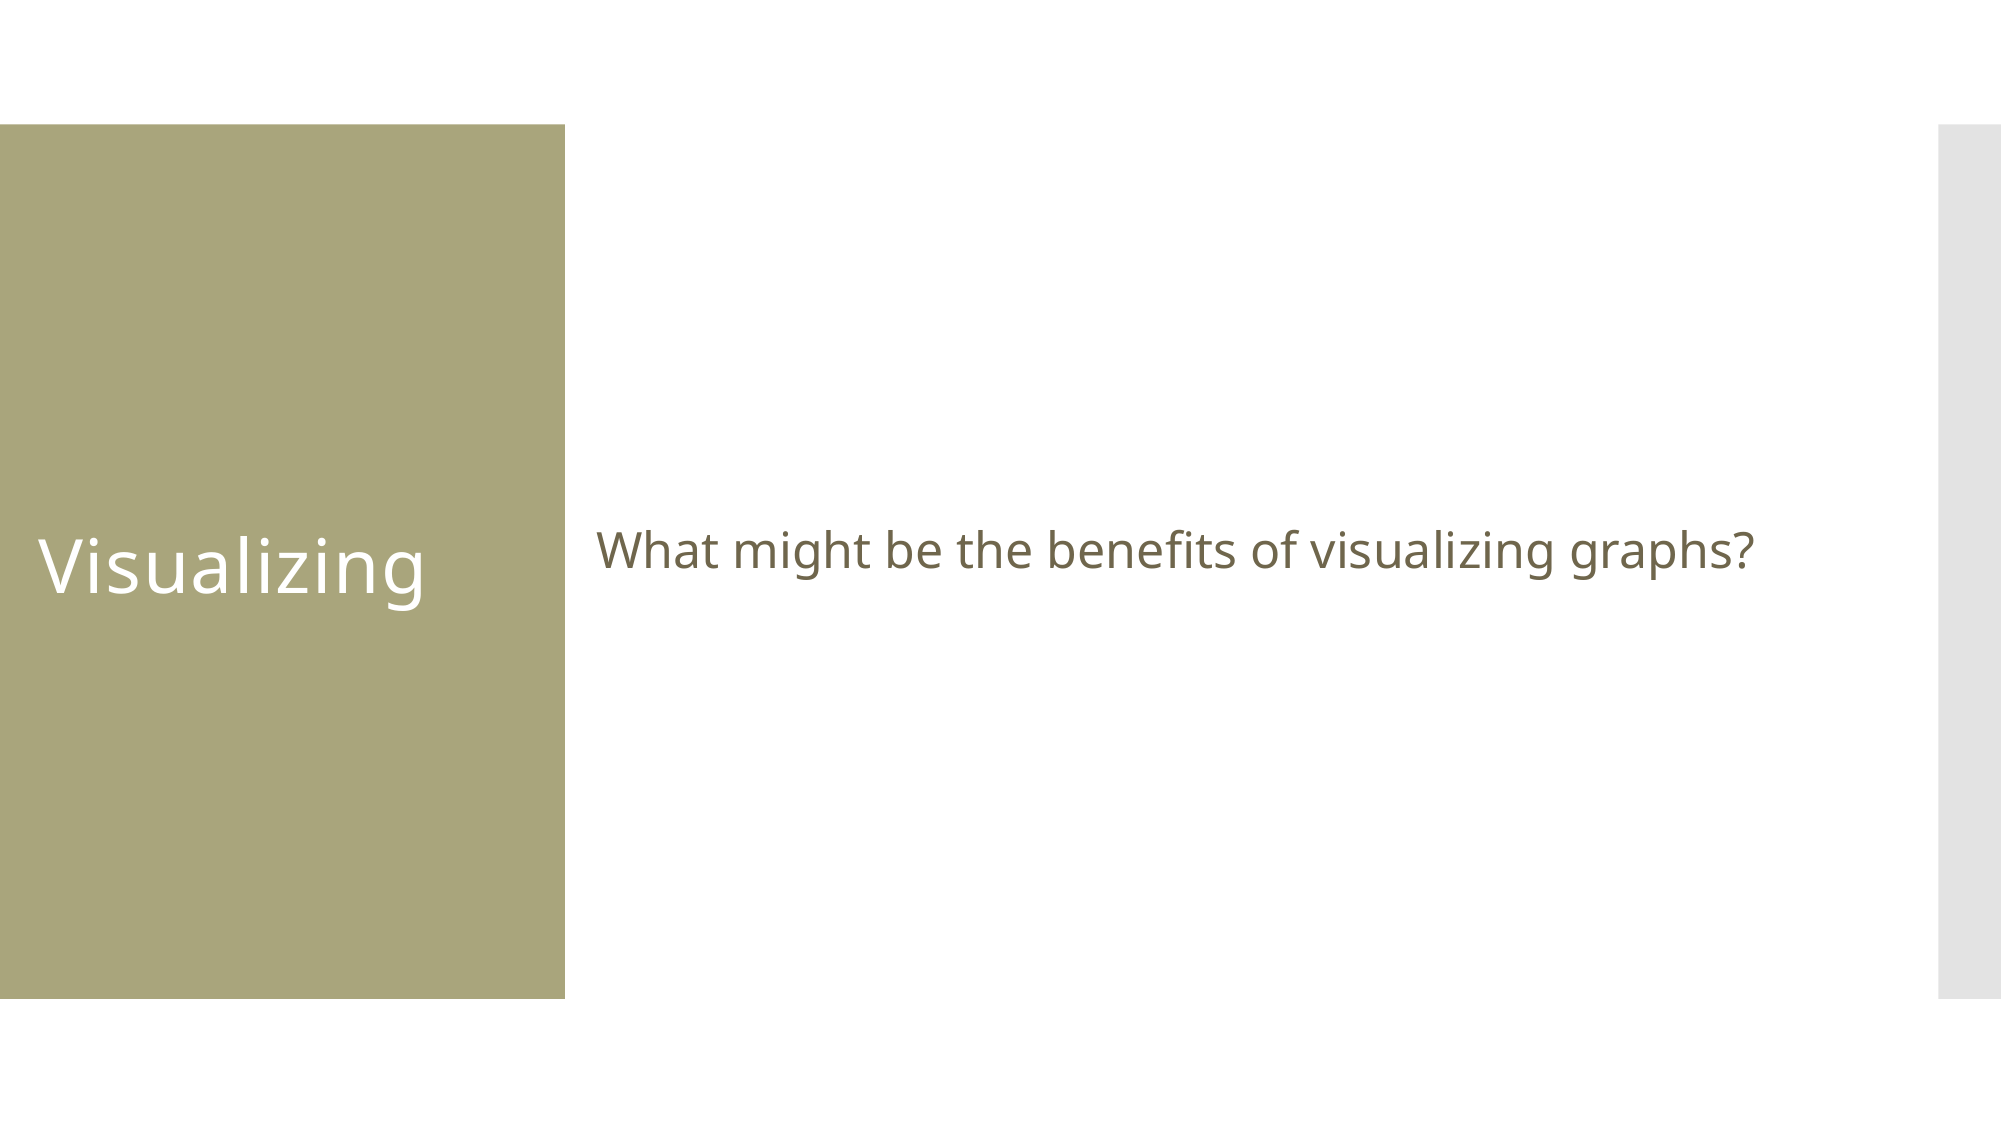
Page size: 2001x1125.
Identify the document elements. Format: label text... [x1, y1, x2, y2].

text_box What might be the benefits of visualizing graphs? [594, 516, 1869, 579]
title Visualizing [36, 467, 501, 658]
